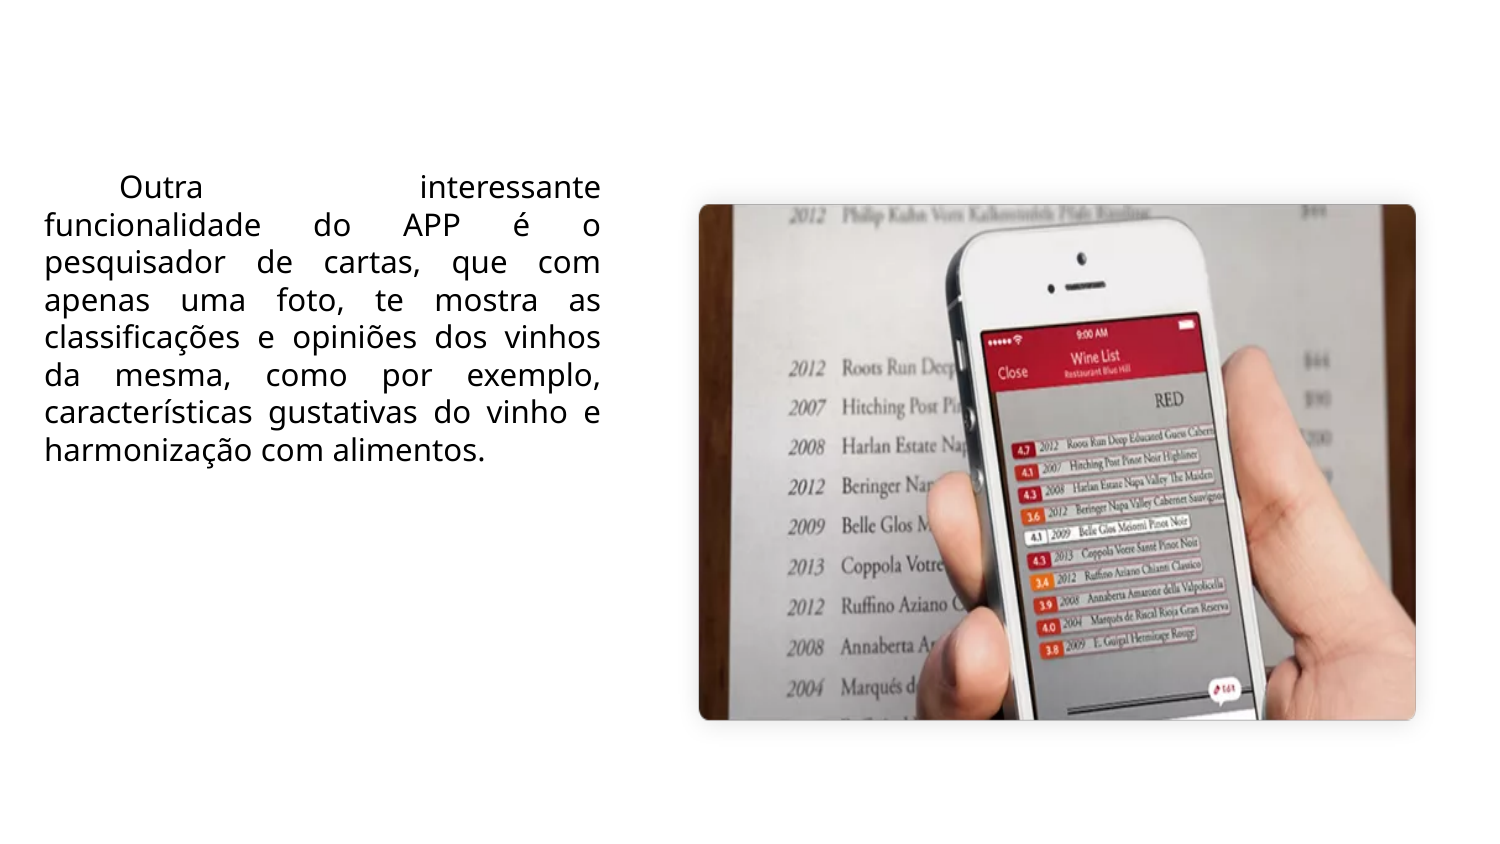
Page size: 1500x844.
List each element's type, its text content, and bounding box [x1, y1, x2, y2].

text_box Outra interessante funcionalidade do APP é o pesquisador de cartas, que com apenas uma foto, te mostra as classificações e opiniões dos vinhos da mesma, como por exemplo, características gustativas do vinho e harmonização com alimentos. [29, 152, 617, 483]
picture [678, 178, 1437, 748]
